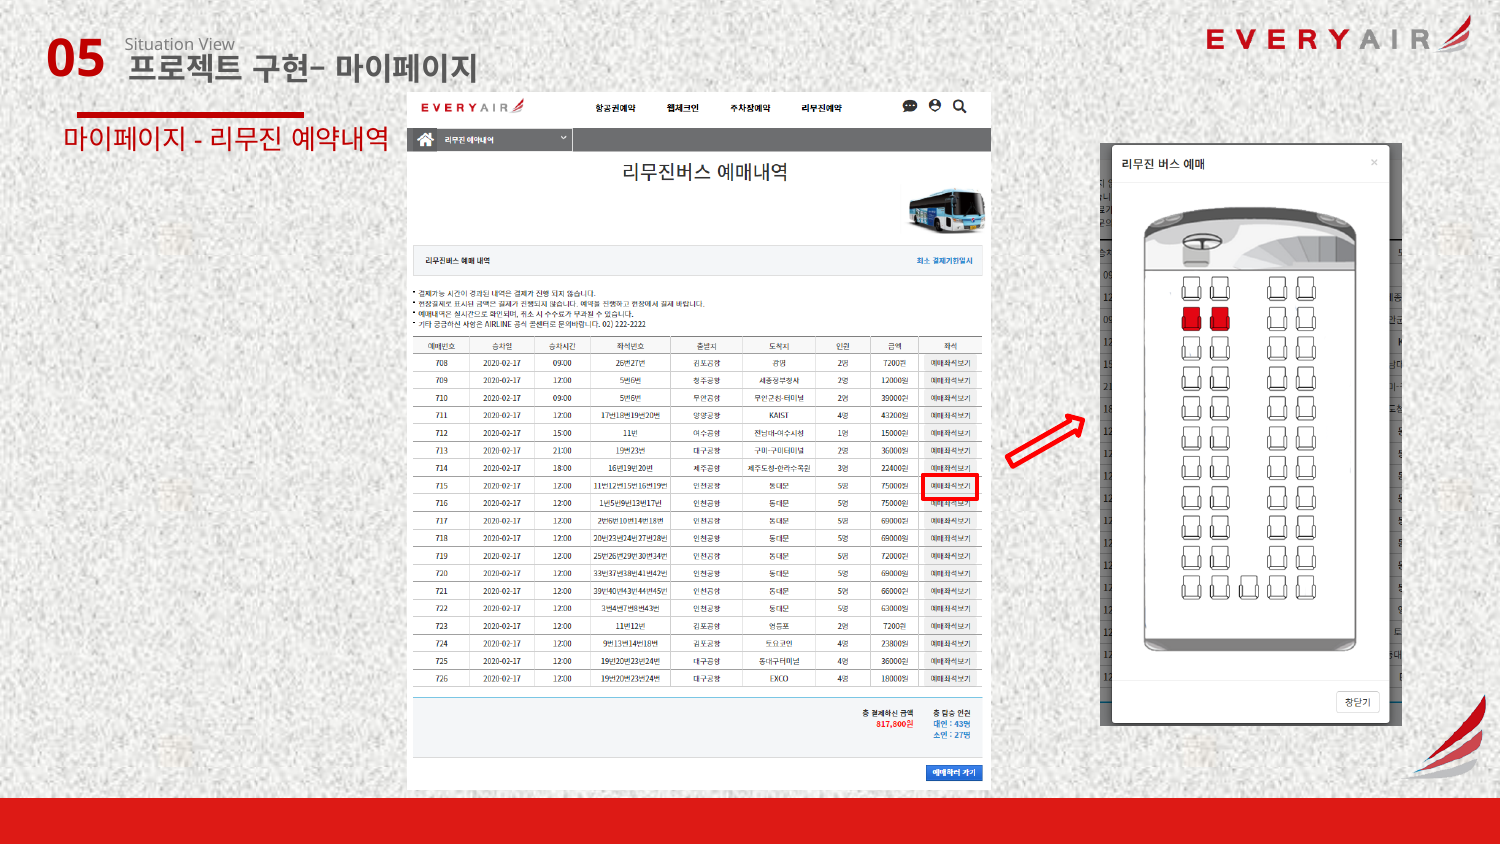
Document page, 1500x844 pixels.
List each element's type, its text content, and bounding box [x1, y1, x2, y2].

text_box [64, 114, 390, 163]
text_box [100, 26, 509, 96]
text_box [0, 798, 1500, 844]
picture [0, 0, 1500, 798]
text_box [1005, 413, 1085, 469]
text_box 05 [17, 16, 136, 95]
